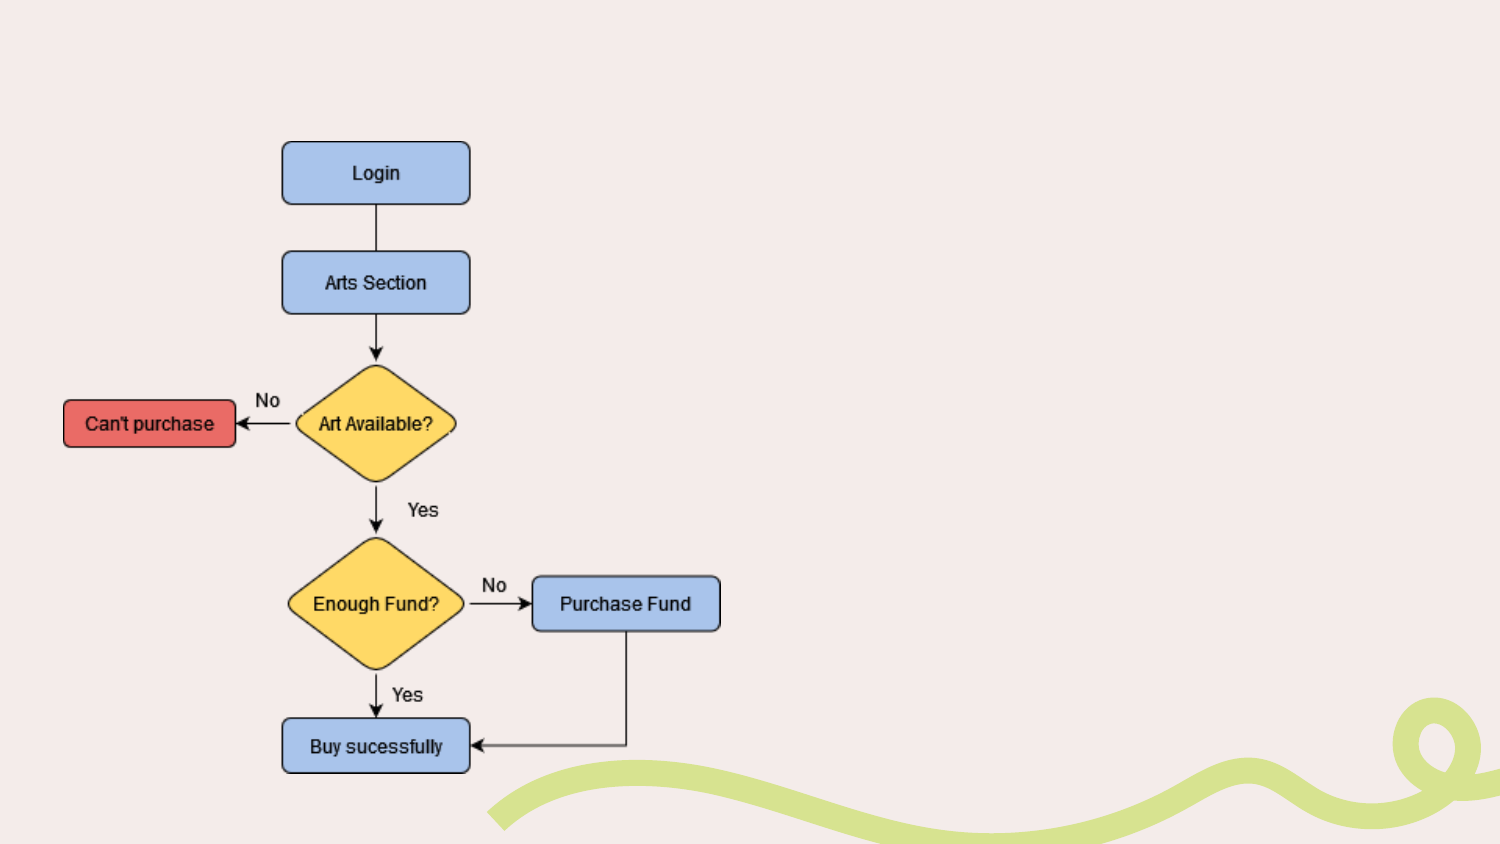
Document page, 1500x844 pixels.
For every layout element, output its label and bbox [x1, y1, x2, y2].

picture [62, 141, 722, 774]
